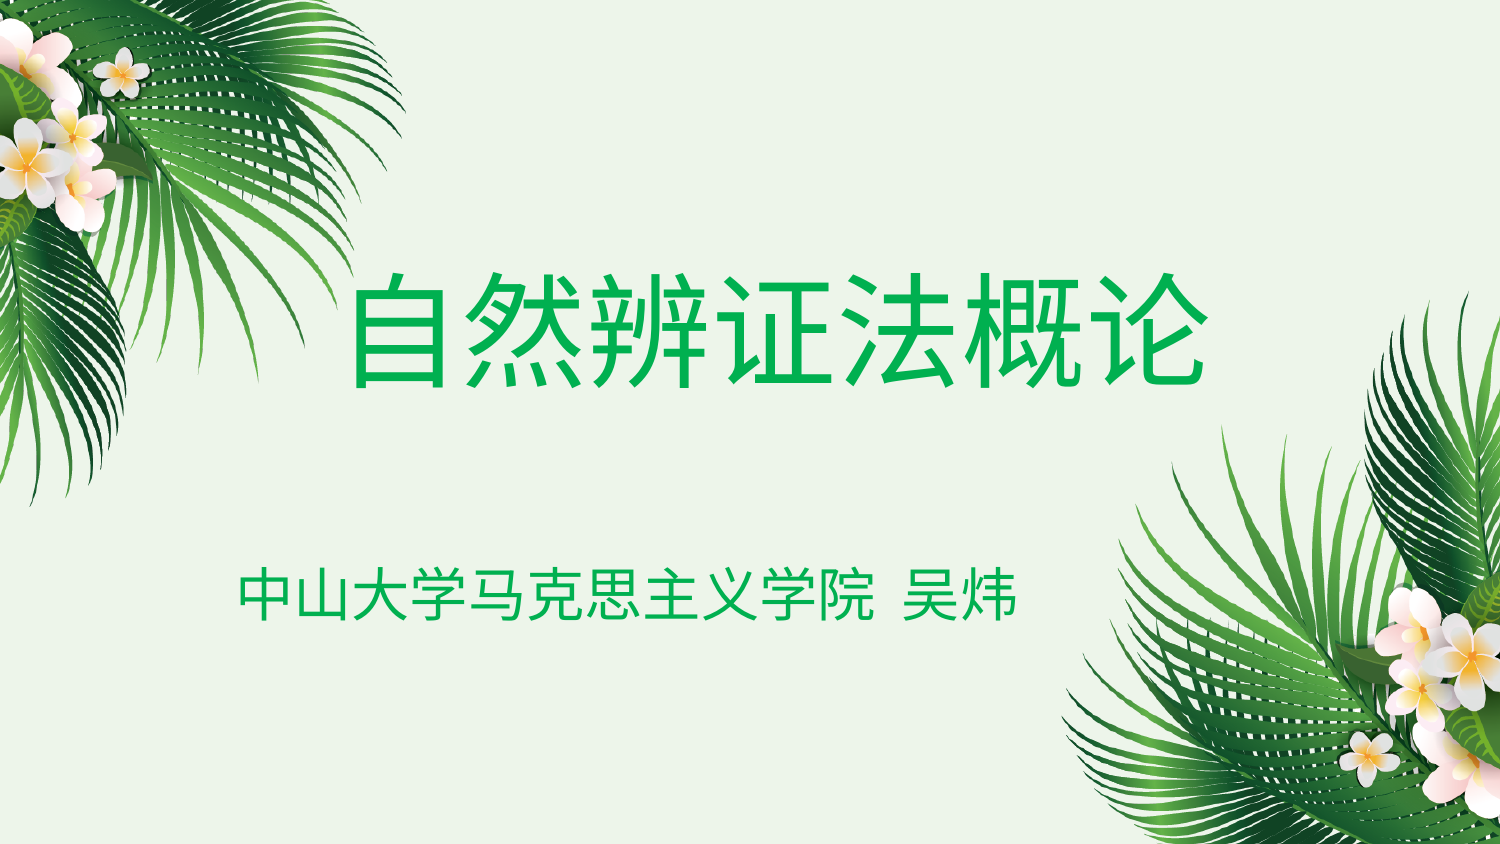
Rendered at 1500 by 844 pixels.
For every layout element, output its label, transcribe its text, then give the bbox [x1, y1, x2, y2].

picture [0, 0, 406, 507]
text_box 自然辨证法概论 [406, 246, 1305, 412]
picture [1061, 290, 1500, 844]
text_box 中山大学马克思主义学院 吴炜 [174, 551, 1061, 636]
